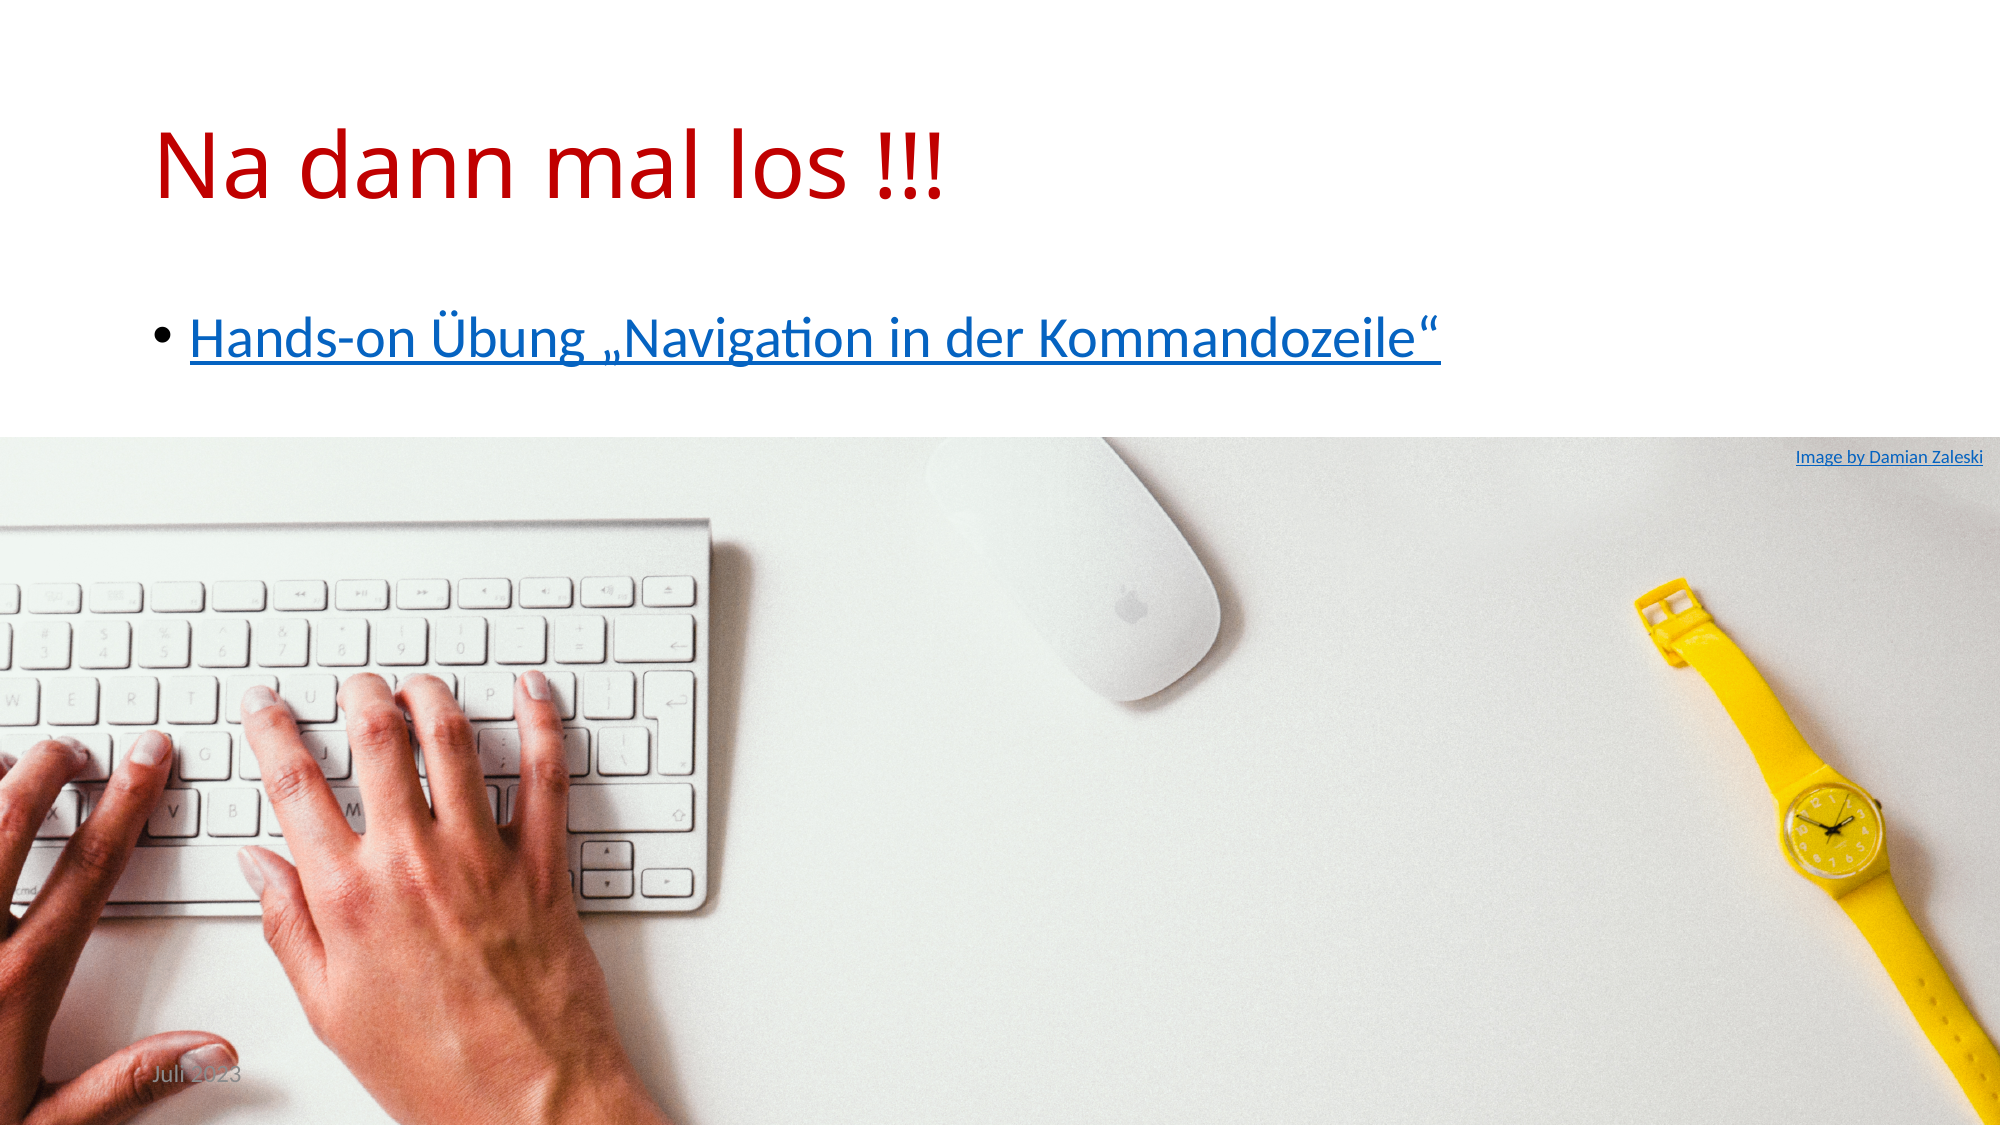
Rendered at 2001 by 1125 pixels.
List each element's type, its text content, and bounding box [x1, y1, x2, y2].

picture [0, 437, 2000, 1125]
list Hands-on Übung „Navigation in der Kommandozeile“ [137, 299, 1863, 437]
title Na dann mal los !!! [137, 59, 1863, 278]
